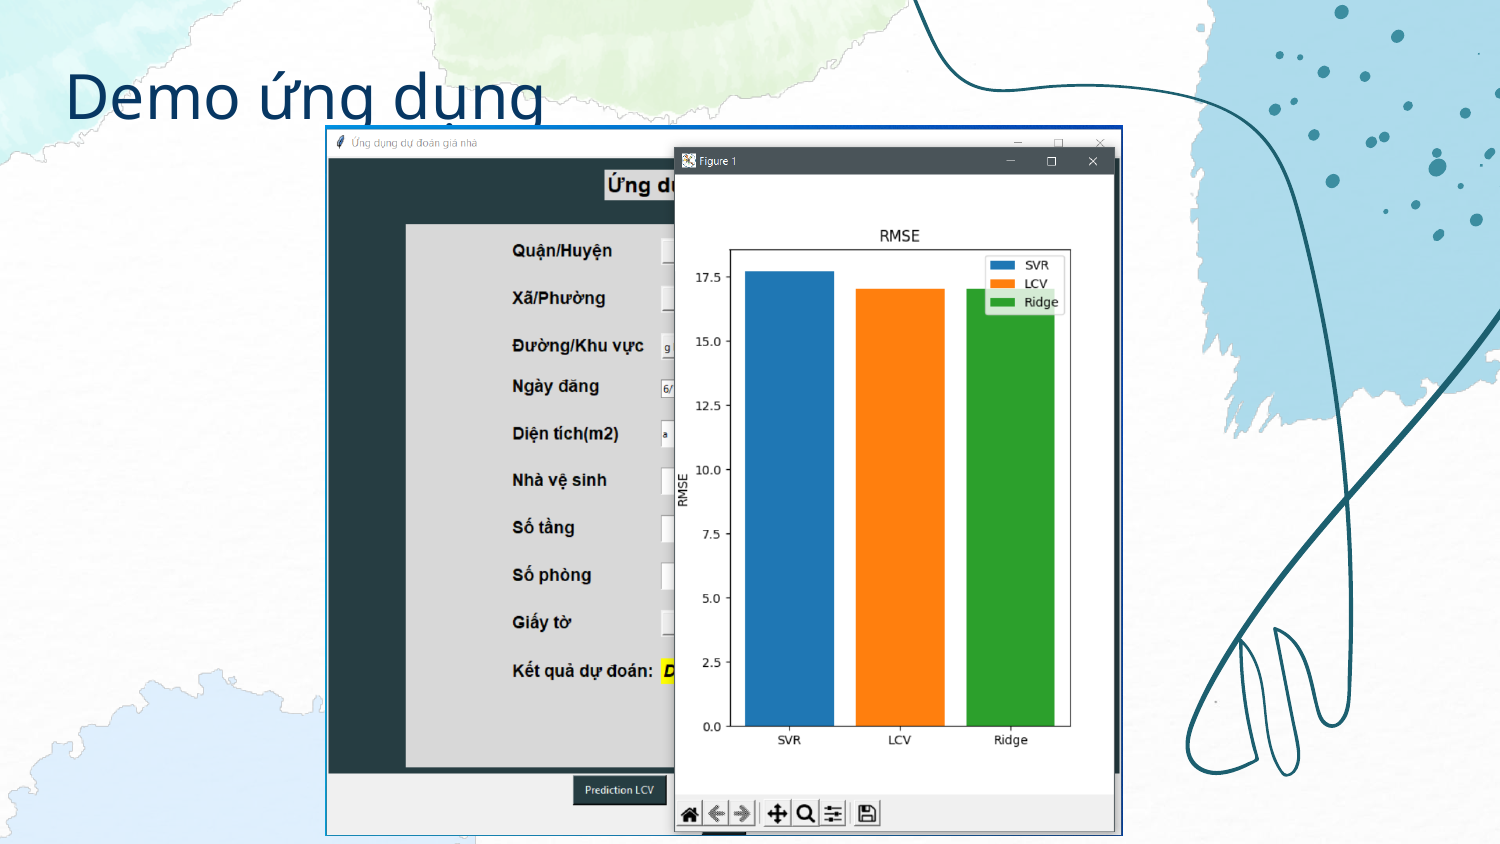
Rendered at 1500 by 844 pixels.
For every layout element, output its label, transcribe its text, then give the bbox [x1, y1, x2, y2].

picture [1190, 644, 1255, 770]
picture [918, 0, 1190, 95]
picture [0, 0, 1500, 844]
picture [1242, 507, 1348, 773]
picture [1191, 0, 1500, 490]
title Demo ứng dụng [49, 47, 804, 142]
